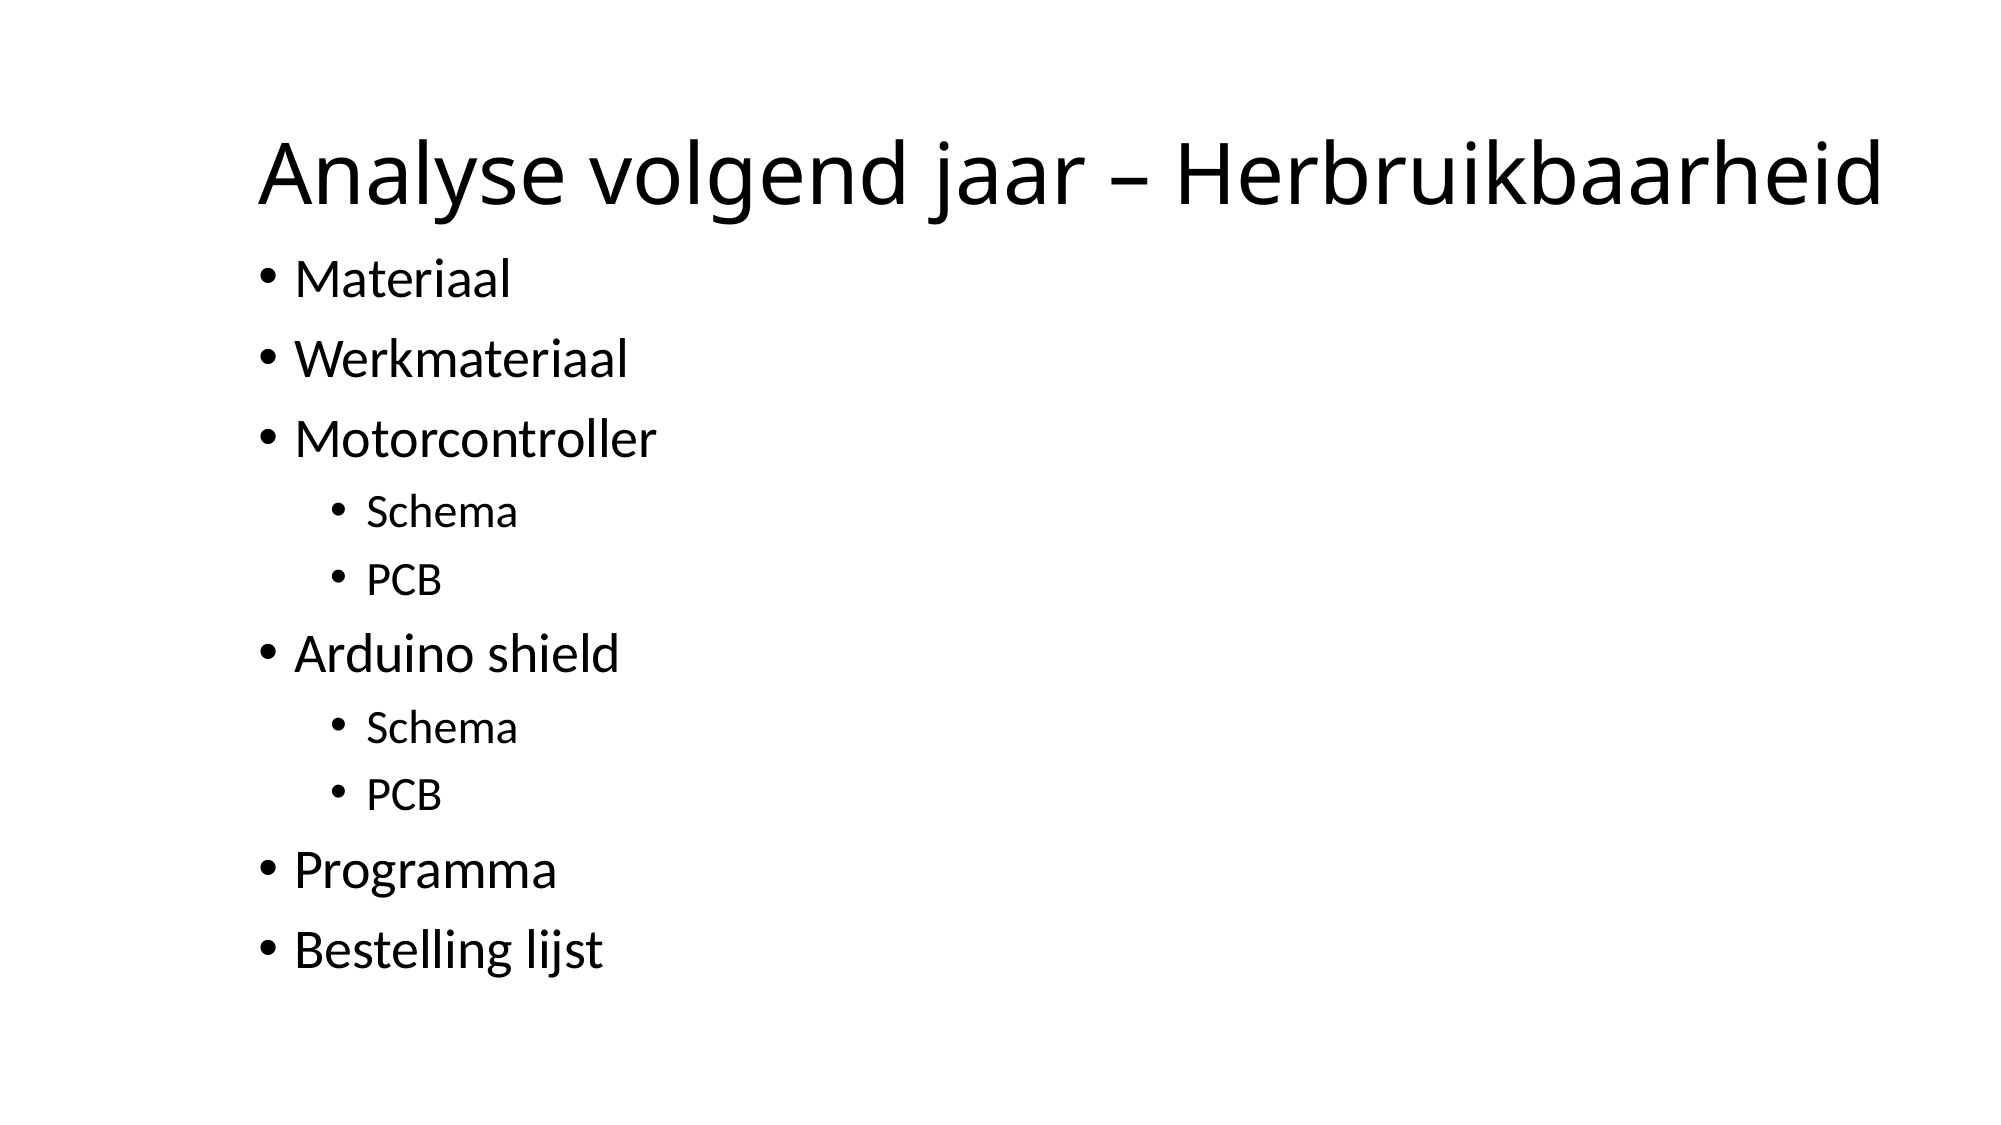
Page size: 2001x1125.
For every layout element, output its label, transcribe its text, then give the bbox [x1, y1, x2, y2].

text_box Materiaal Werkmateriaal Motorcontroller Schema PCB Arduino shield Schema PCB Programma Bestelling lijst [243, 241, 1835, 995]
text_box Analyse volgend jaar – Herbruikbaarheid [243, 112, 1920, 242]
